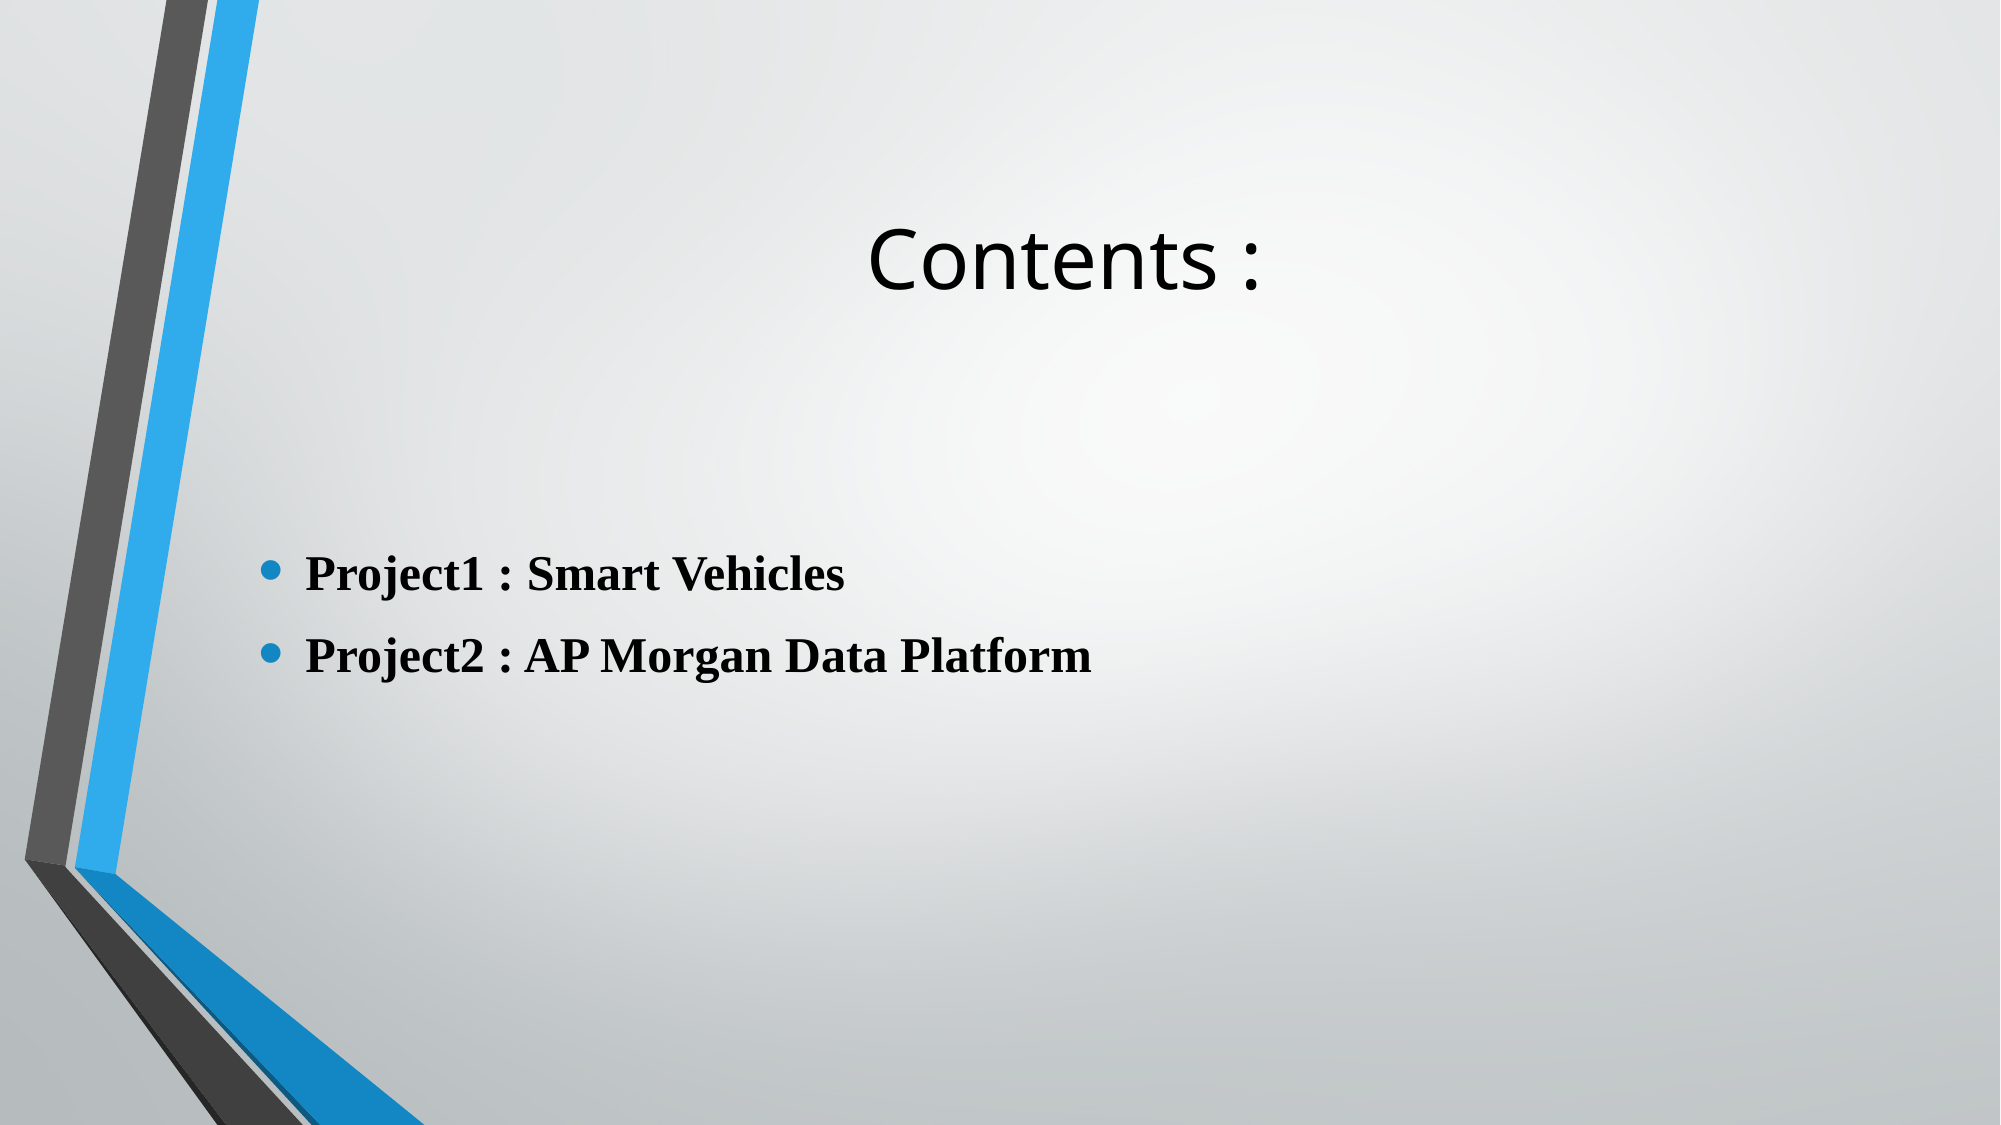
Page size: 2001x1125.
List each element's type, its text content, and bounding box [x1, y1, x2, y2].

list Project1 : Smart Vehicles Project2 : AP Morgan Data Platform [243, 437, 1887, 950]
title Contents : [243, 112, 1887, 400]
